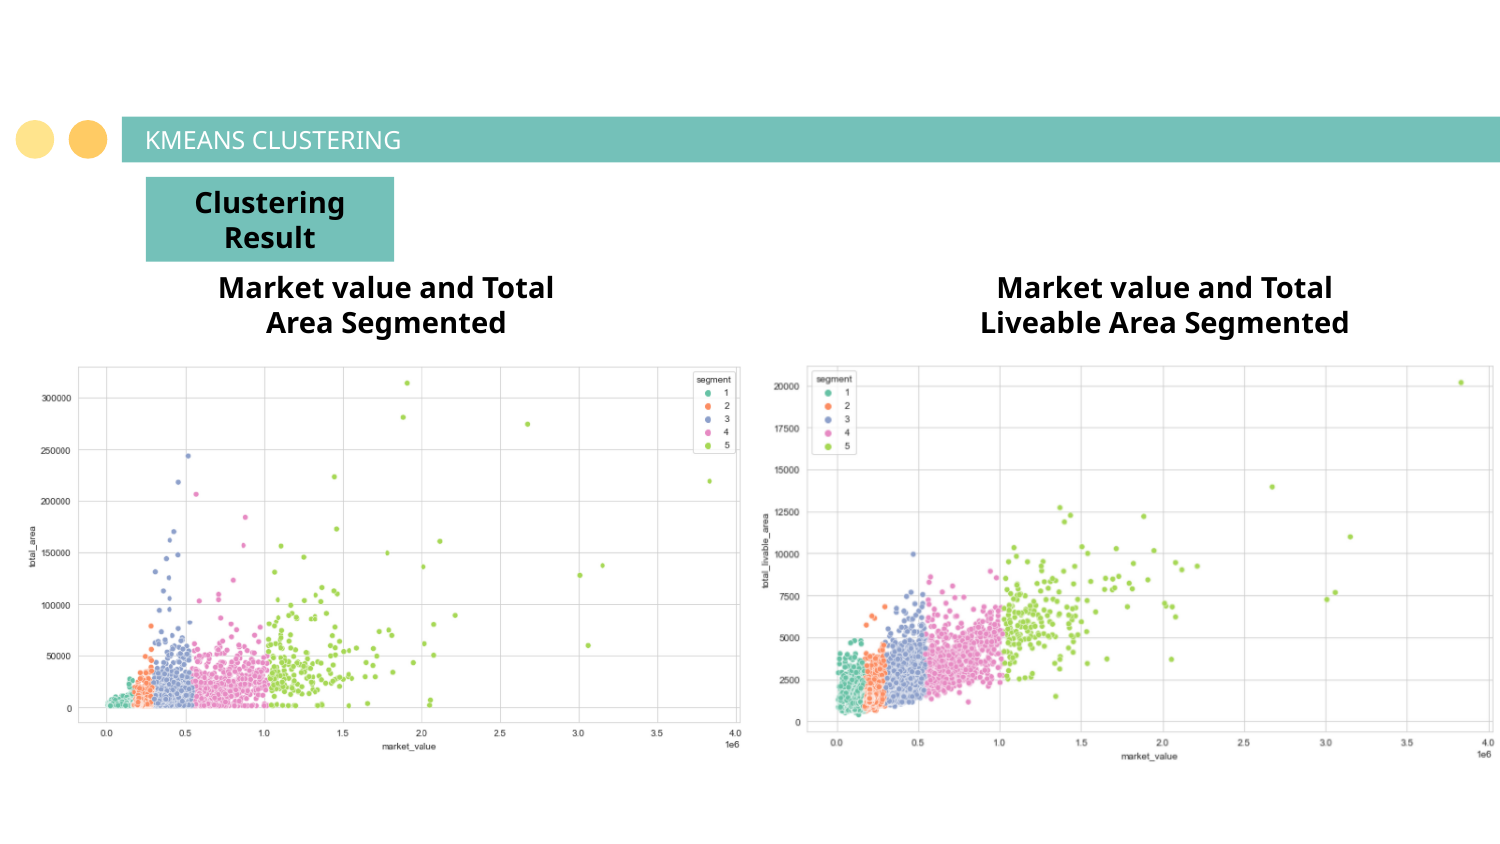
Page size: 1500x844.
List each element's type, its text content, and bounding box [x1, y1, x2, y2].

title KMEANS CLUSTERING [129, 118, 952, 170]
text_box Market value and Total Liveable Area Segmented [951, 261, 1378, 347]
picture [26, 362, 747, 752]
text_box Clustering Result [145, 176, 395, 262]
picture [758, 362, 1500, 763]
text_box Market value and Total Area Segmented [196, 261, 577, 347]
